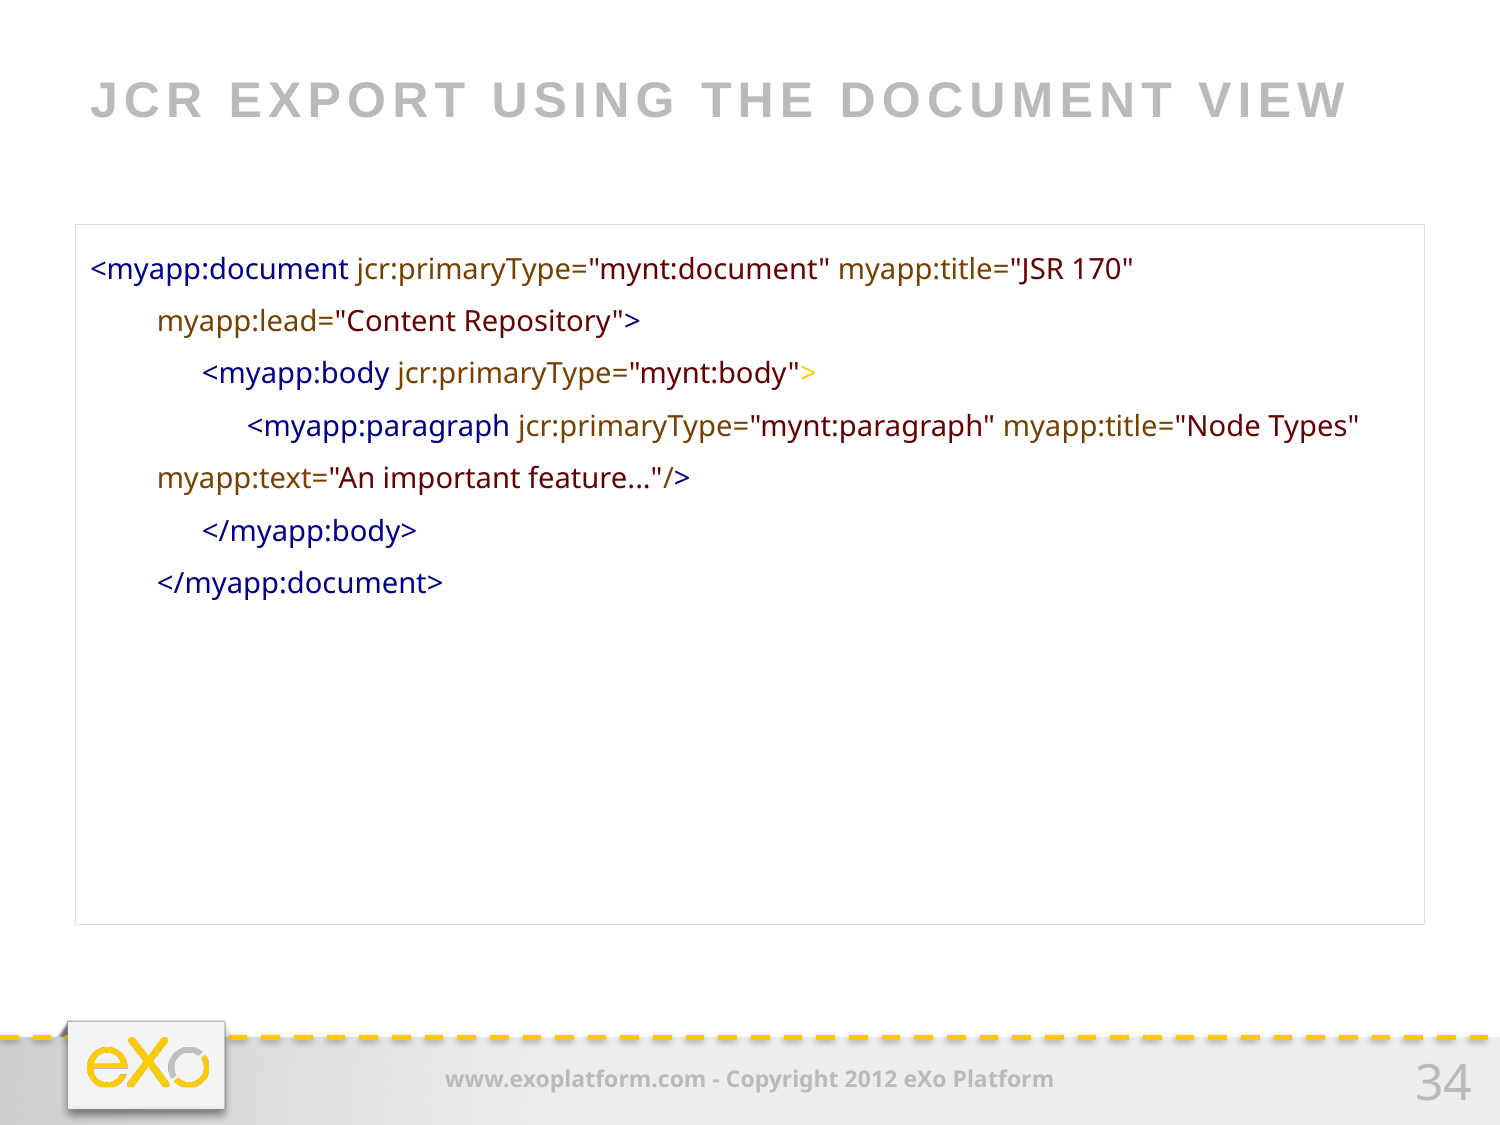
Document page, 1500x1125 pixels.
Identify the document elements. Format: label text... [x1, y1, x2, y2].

picture [0, 1010, 1500, 1125]
title JCR EXPORT USING THE DOCUMENT VIEW [75, 37, 1425, 157]
list <myapp:document jcr:primaryType="mynt:document" myapp:title="JSR 170" myapp:lead="Content Repository"> <myapp:body jcr:primaryType="mynt:body"> <myapp:paragraph jcr:primaryType="mynt:paragraph" myapp:title="Node Types" myapp:text="An important feature..."/> </myapp:body> </myapp:document> [75, 224, 1425, 925]
